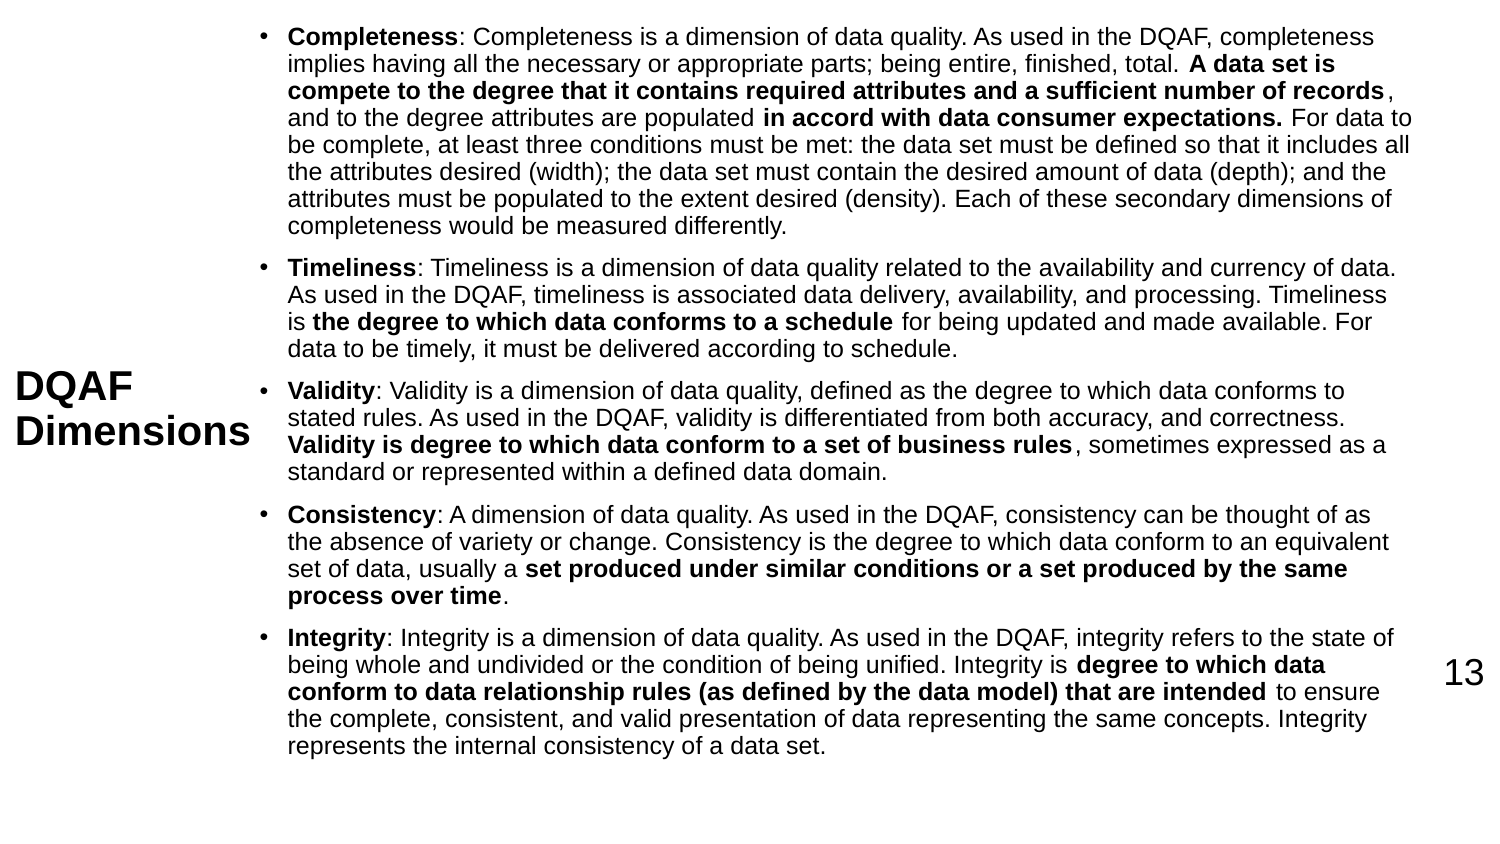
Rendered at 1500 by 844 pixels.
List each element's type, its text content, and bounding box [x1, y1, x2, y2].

title DQAF Dimensions [0, 357, 244, 541]
list Completeness: Completeness is a dimension of data quality. As used in the DQAF, completeness implies having all the necessary or appropriate parts; being entire, finished, total. A data set is compete to the degree that it contains required attributes and a sufficient number of records, and to the degree attributes are populated in accord with data consumer expectations. For data to be complete, at least three conditions must be met: the data set must be defined so that it includes all the attributes desired (width); the data set must contain the desired amount of data (depth); and the attributes must be populated to the extent desired (density). Each of these secondary dimensions of completeness would be measured differently. Timeliness: Timeliness is a dimension of data quality related to the availability and currency of data. As used in the DQAF, timeliness is associated data delivery, availability, and processing. Timeliness is the degree to which data conforms to a schedule for being updated and made available. For data to be timely, it must be delivered according to schedule. Validity: Validity is a dimension of data quality, defined as the degree to which data conforms to stated rules. As used in the DQAF, validity is differentiated from both accuracy, and correctness. Validity is degree to which data conform to a set of business rules, sometimes expressed as a standard or represented within a defined data domain. Consistency: A dimension of data quality. As used in the DQAF, consistency can be thought of as the absence of variety or change. Consistency is the degree to which data conform to an equivalent set of data, usually a set produced under similar conditions or a set produced by the same process over time. Integrity: Integrity is a dimension of data quality. As used in the DQAF, integrity refers to the state of being whole and undivided or the condition of being unified. Integrity is degree to which data conform to data relationship rules (as defined by the data model) that are intended to ensure the complete, consistent, and valid presentation of data representing the same concepts. Integrity represents the internal consistency of a data set. [244, 16, 1429, 844]
slide_number 13 [1428, 640, 1500, 705]
